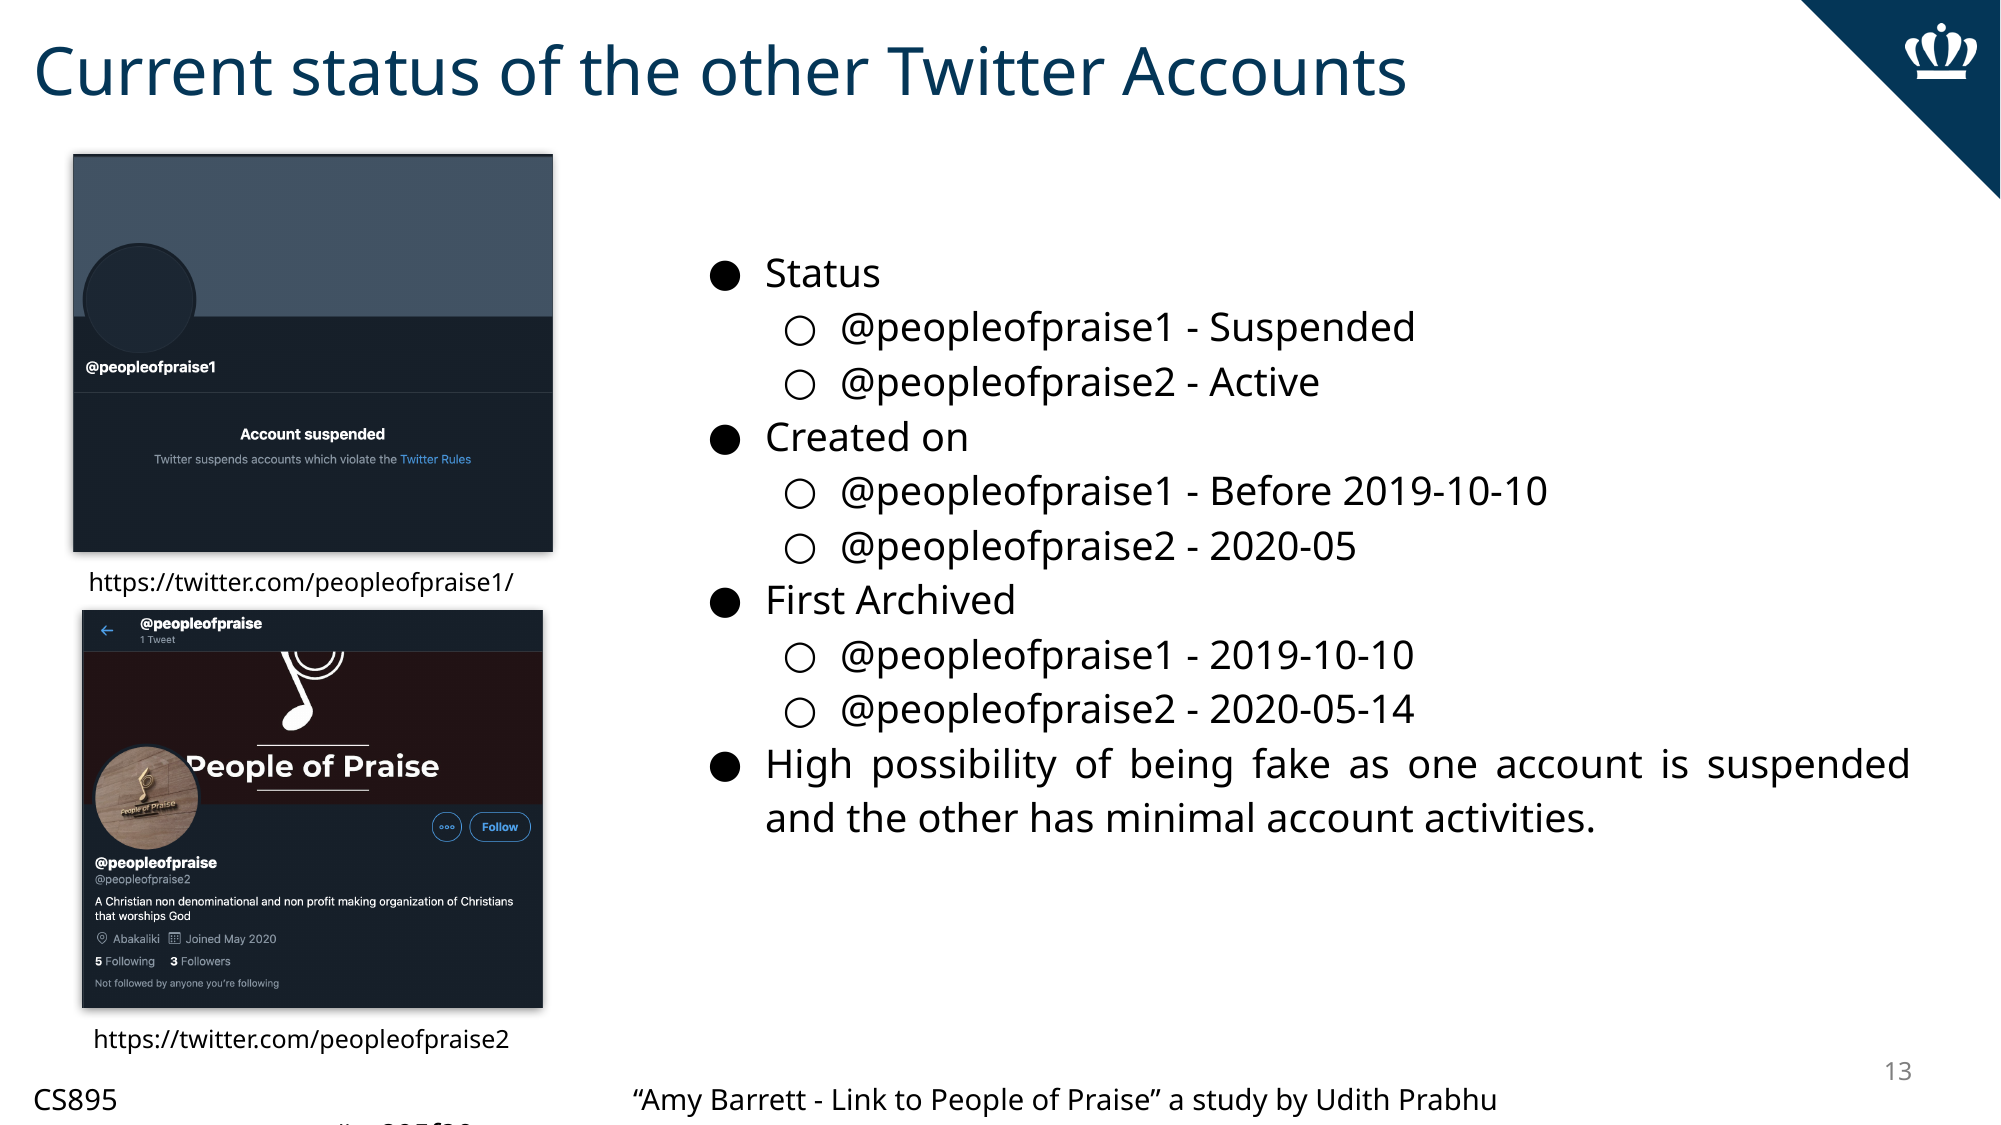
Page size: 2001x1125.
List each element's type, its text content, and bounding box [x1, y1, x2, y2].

text_box Status @peopleofpraise1 - Suspended @peopleofpraise2 - Active Created on @peopleofpraise1 - Before 2019-10-10 @peopleofpraise2 - 2020-05 First Archived @peopleofpraise1 - 2019-10-10 @peopleofpraise2 - 2020-05-14 High possibility of being fake as one account is suspended and the other has minimal account activities. [675, 225, 1928, 972]
picture [1905, 23, 1977, 79]
text_box CS895 “Amy Barrett - Link to People of Praise” a study by Udith Prabhu #cs895f20 [18, 1066, 1705, 1125]
picture [73, 153, 553, 552]
slide_number 13 [1477, 1042, 1928, 1103]
text_box https://twitter.com/peopleofpraise2 [78, 1008, 548, 1066]
picture [82, 610, 544, 1008]
text_box https://twitter.com/peopleofpraise1/ [73, 558, 553, 611]
title Current status of the other Twitter Accounts [18, 0, 1874, 154]
